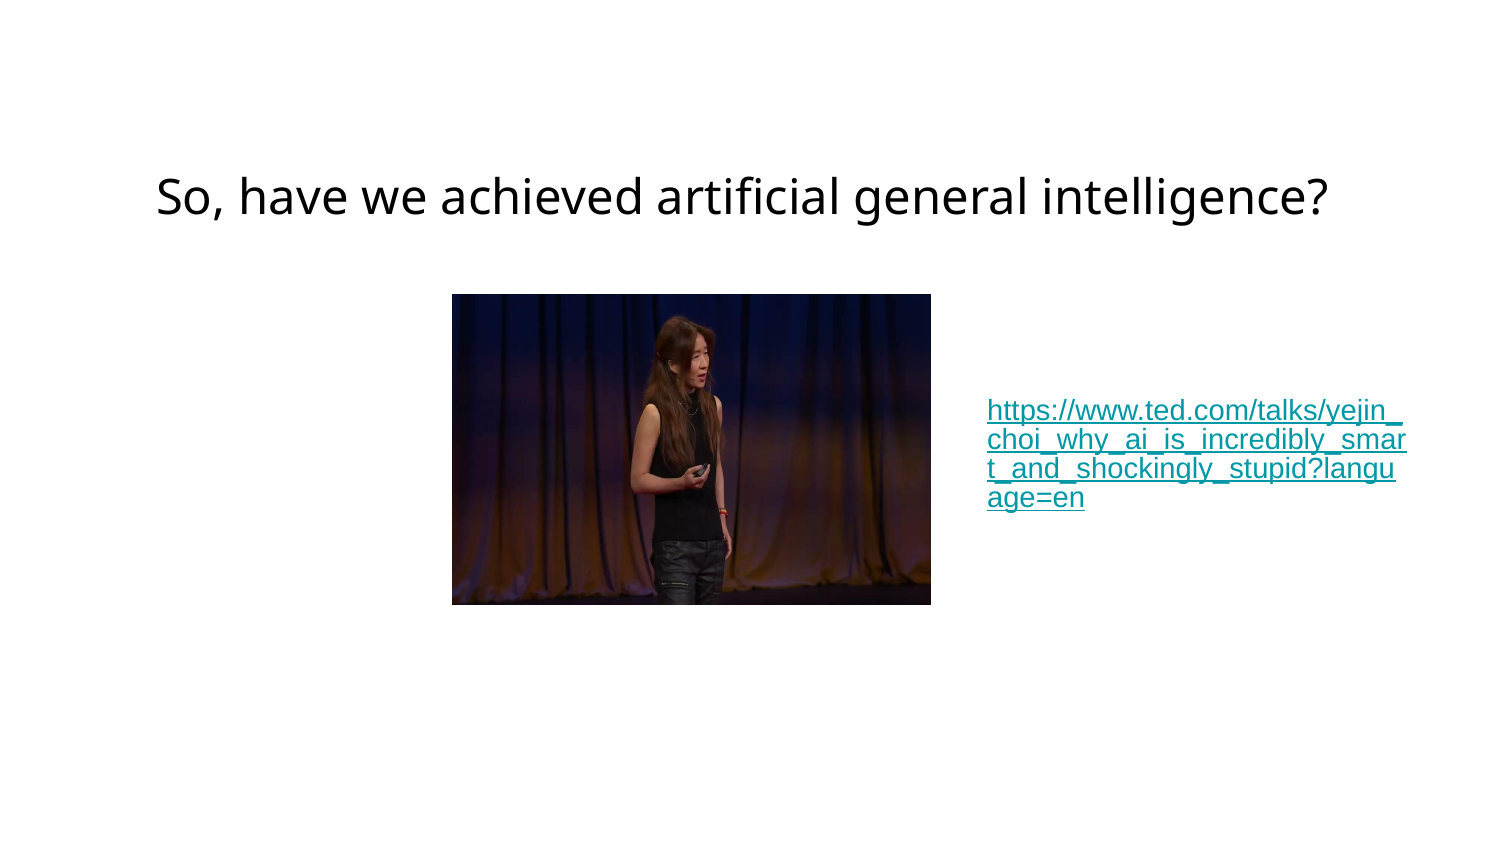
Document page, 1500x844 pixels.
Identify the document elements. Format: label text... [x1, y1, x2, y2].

title So, have we achieved artificial general intelligence? [144, 140, 1356, 256]
text_box https://www.ted.com/talks/yejin_choi_why_ai_is_incredibly_smart_and_shockingly_stupid?language=en [972, 376, 1424, 442]
picture [451, 294, 931, 605]
